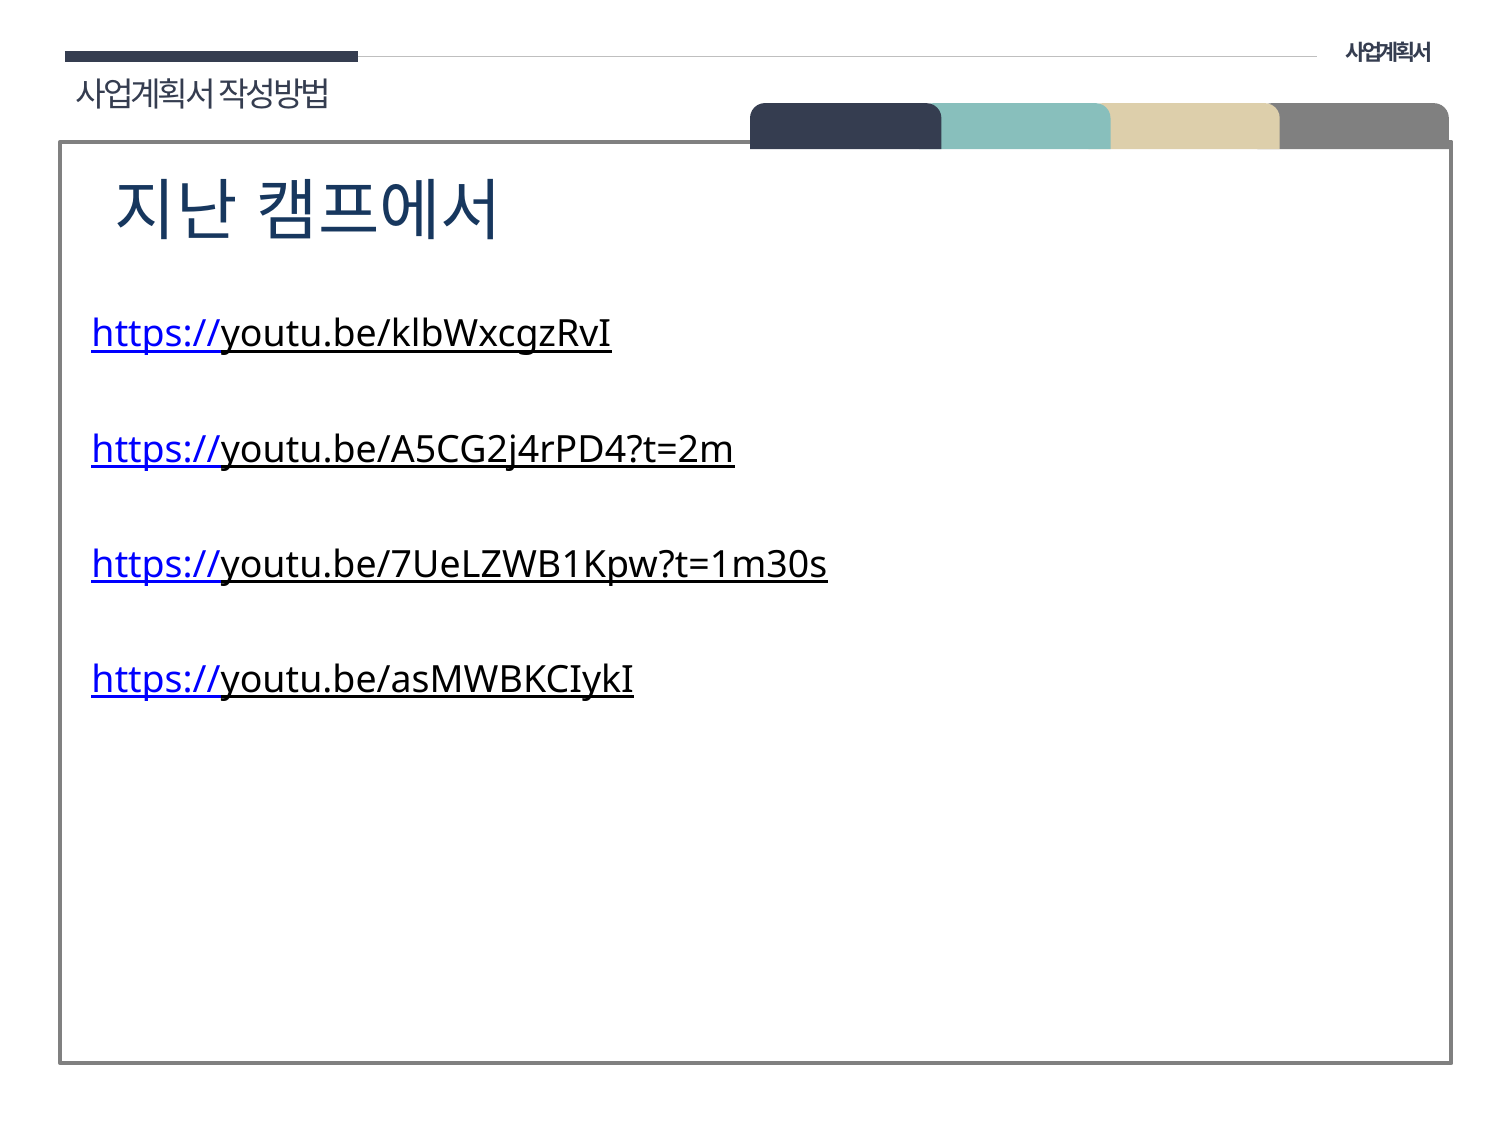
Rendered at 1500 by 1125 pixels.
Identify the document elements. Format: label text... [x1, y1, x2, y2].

text_box 지난 캠프에서 [100, 160, 1046, 252]
text_box https://youtu.be/klbWxcgzRvI https://youtu.be/A5CG2j4rPD4?t=2m https://youtu.be/7UeLZWB1Kpw?t=1m30s https://youtu.be/asMWBKCIykI [76, 291, 1447, 714]
text_box 사업계획서 [1330, 30, 1454, 72]
text_box 사업계획서 작성방법 [61, 65, 347, 121]
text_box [749, 102, 1450, 150]
